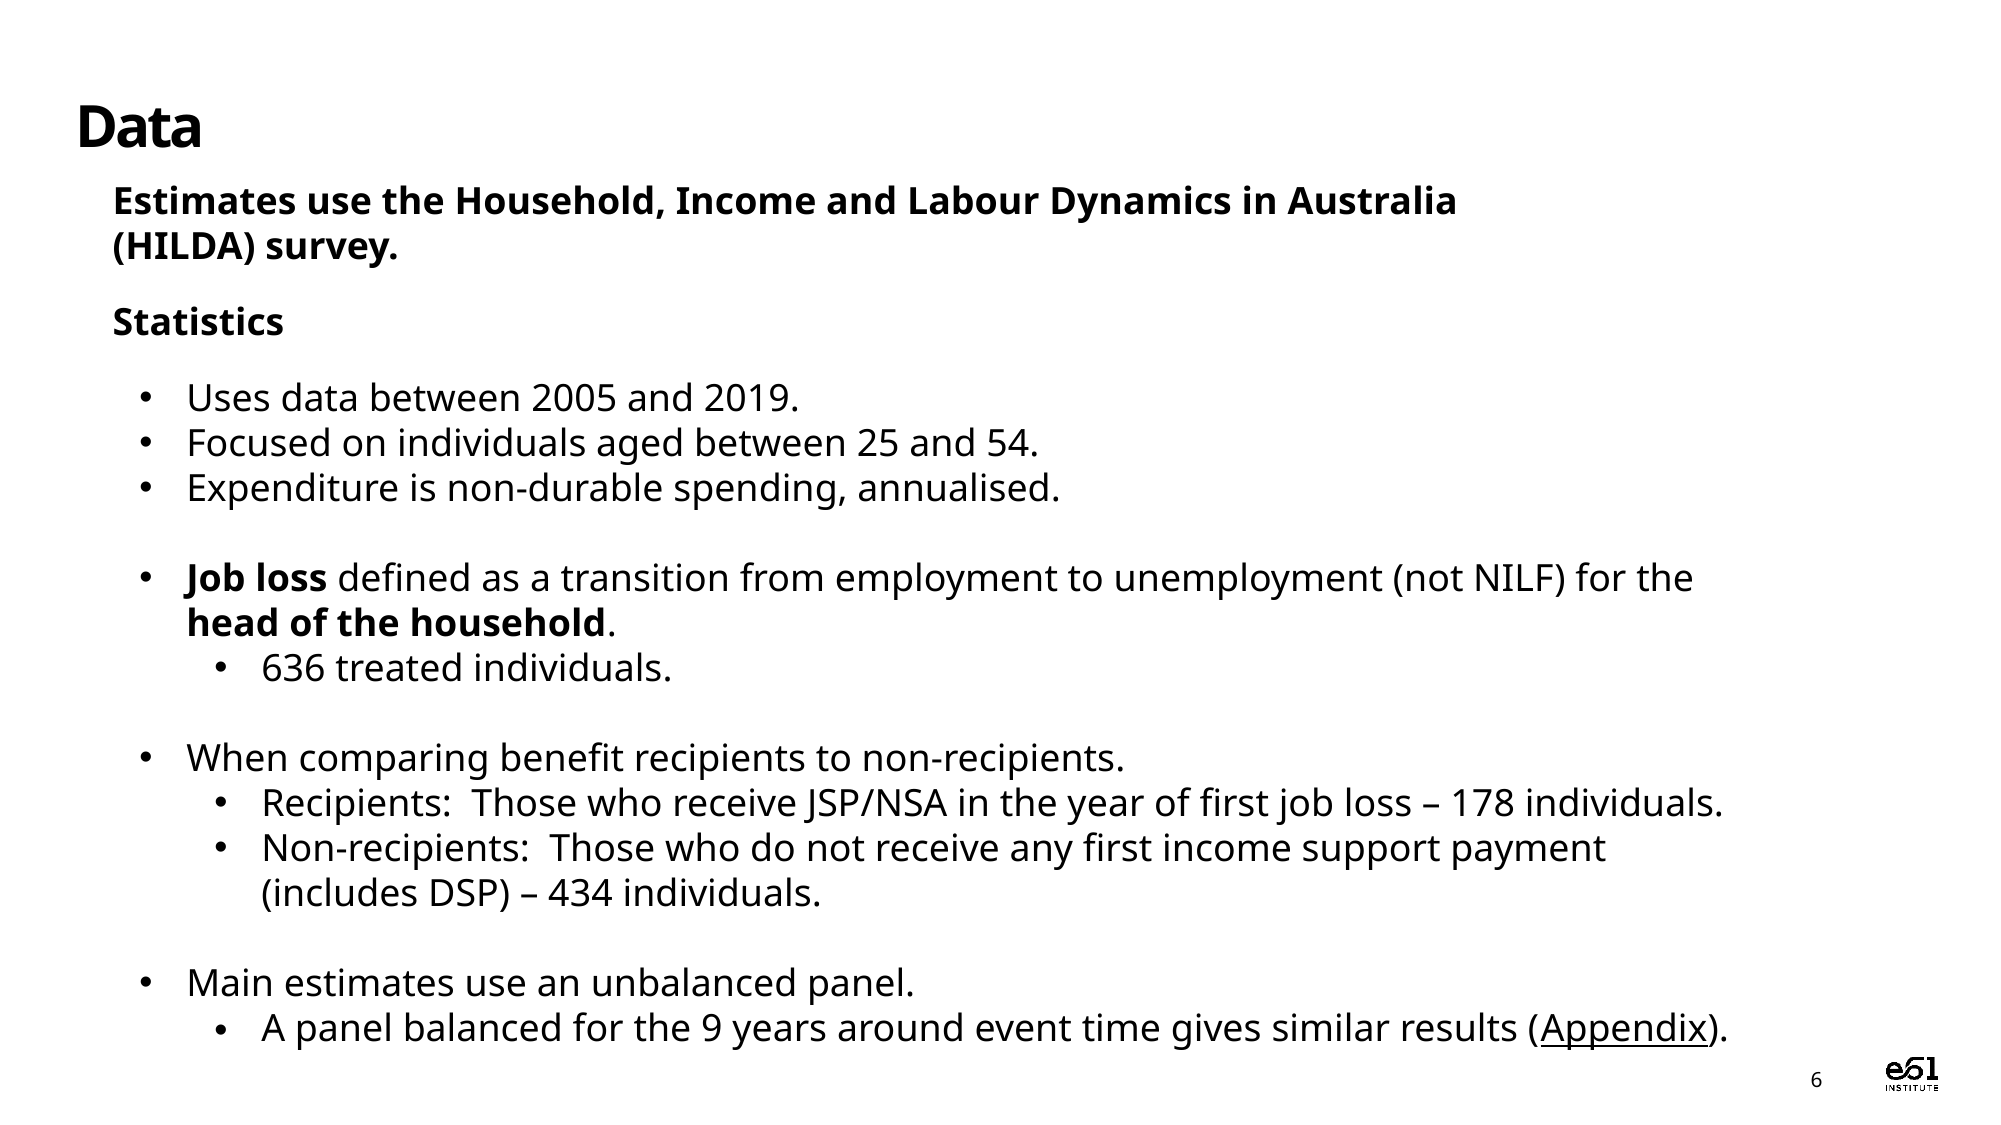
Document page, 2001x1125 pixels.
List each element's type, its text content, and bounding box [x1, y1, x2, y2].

text_box Uses data between 2005 and 2019. Focused on individuals aged between 25 and 54. Expenditure is non-durable spending, annualised. Job loss defined as a transition from employment to unemployment (not NILF) for the head of the household. 636 treated individuals. When comparing benefit recipients to non-recipients. Recipients: Those who receive JSP/NSA in the year of first job loss – 178 individuals. Non-recipients: Those who do not receive any first income support payment (includes DSP) – 434 individuals. Main estimates use an unbalanced panel. A panel balanced for the 9 years around event time gives similar results (Appendix). [124, 366, 1765, 1063]
title Data [60, 95, 1941, 211]
slide_number 6 [1795, 1050, 1888, 1095]
text_box Statistics [98, 290, 1502, 351]
text_box Estimates use the Household, Income and Labour Dynamics in Australia (HILDA) survey. [98, 169, 1502, 275]
picture [1883, 1048, 1941, 1096]
